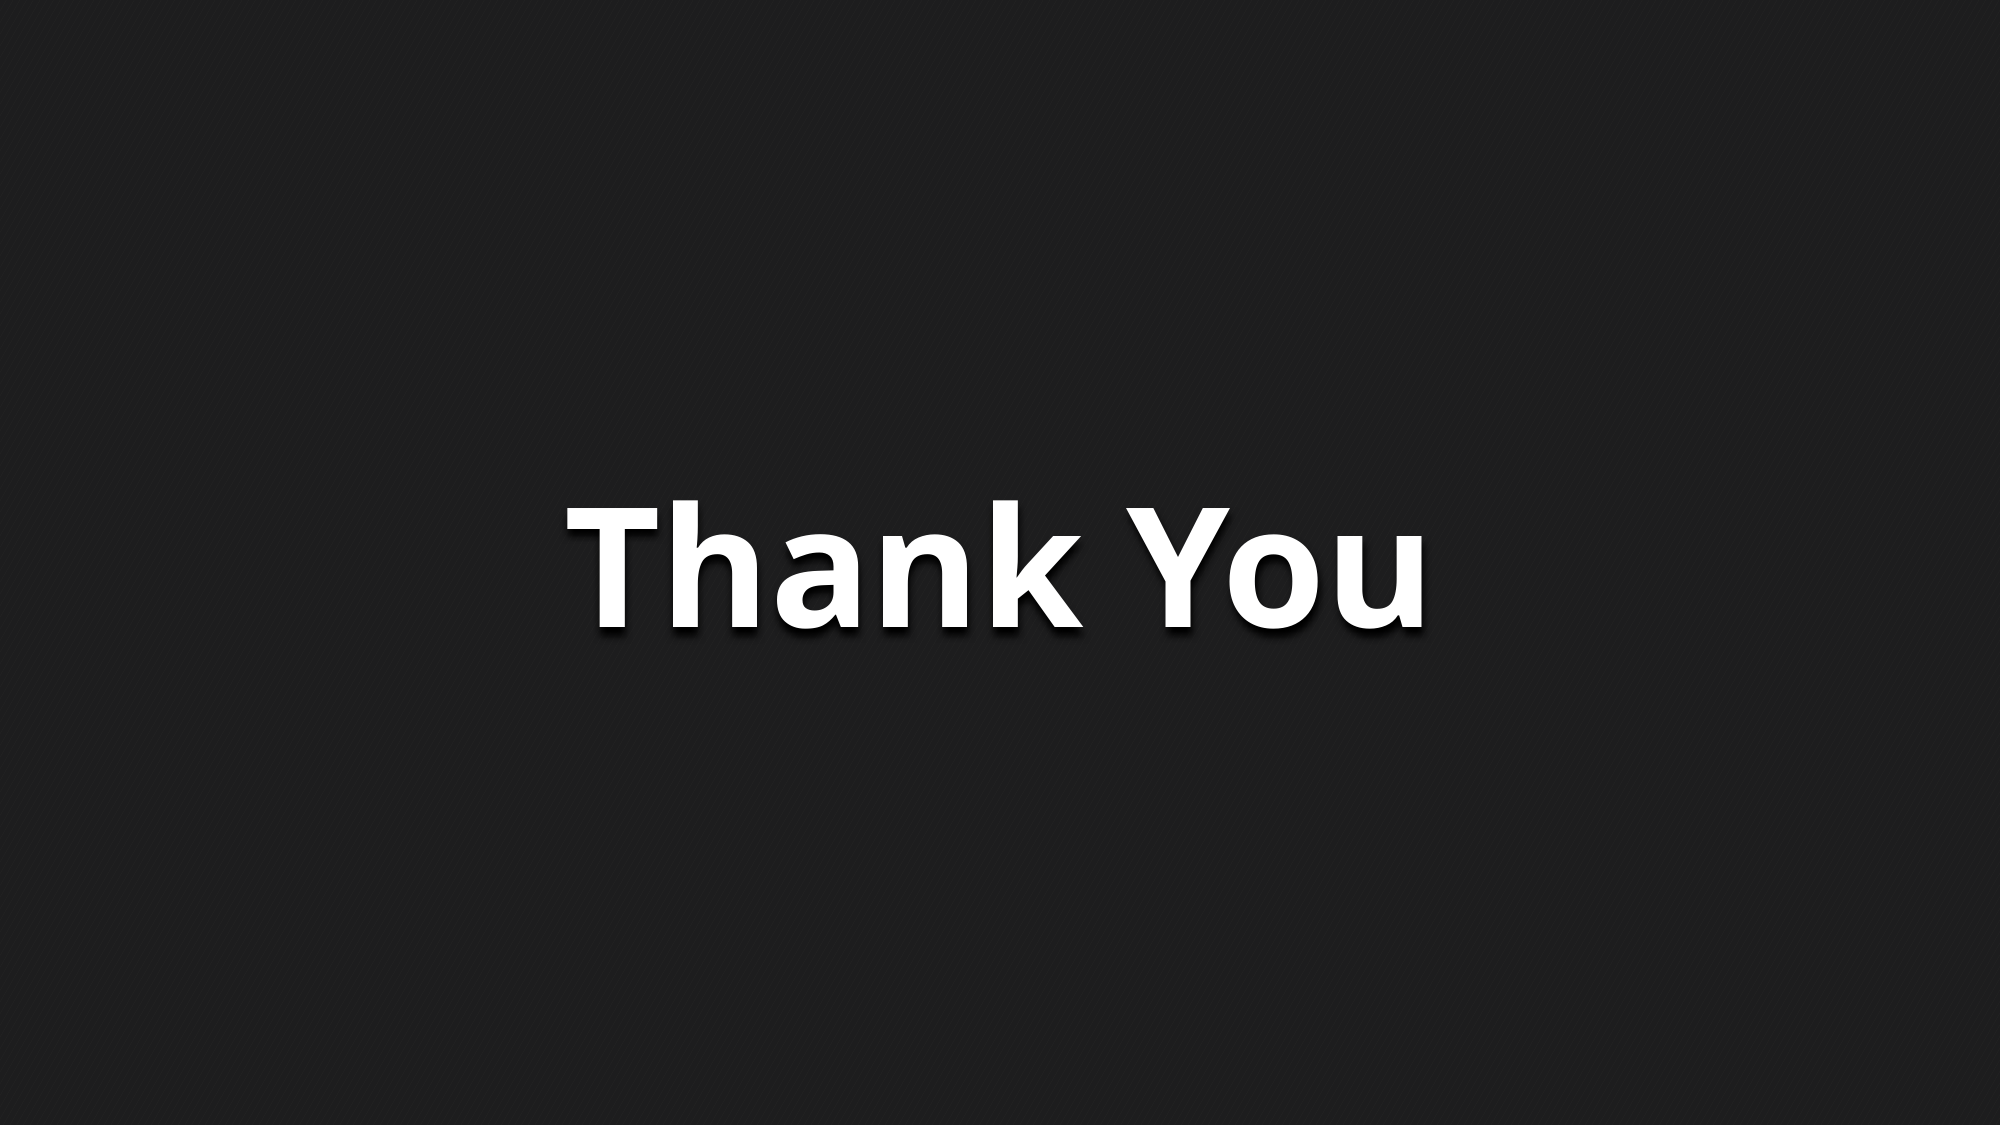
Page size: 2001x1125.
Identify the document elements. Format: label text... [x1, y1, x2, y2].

text_box Thank You [238, 453, 1761, 669]
